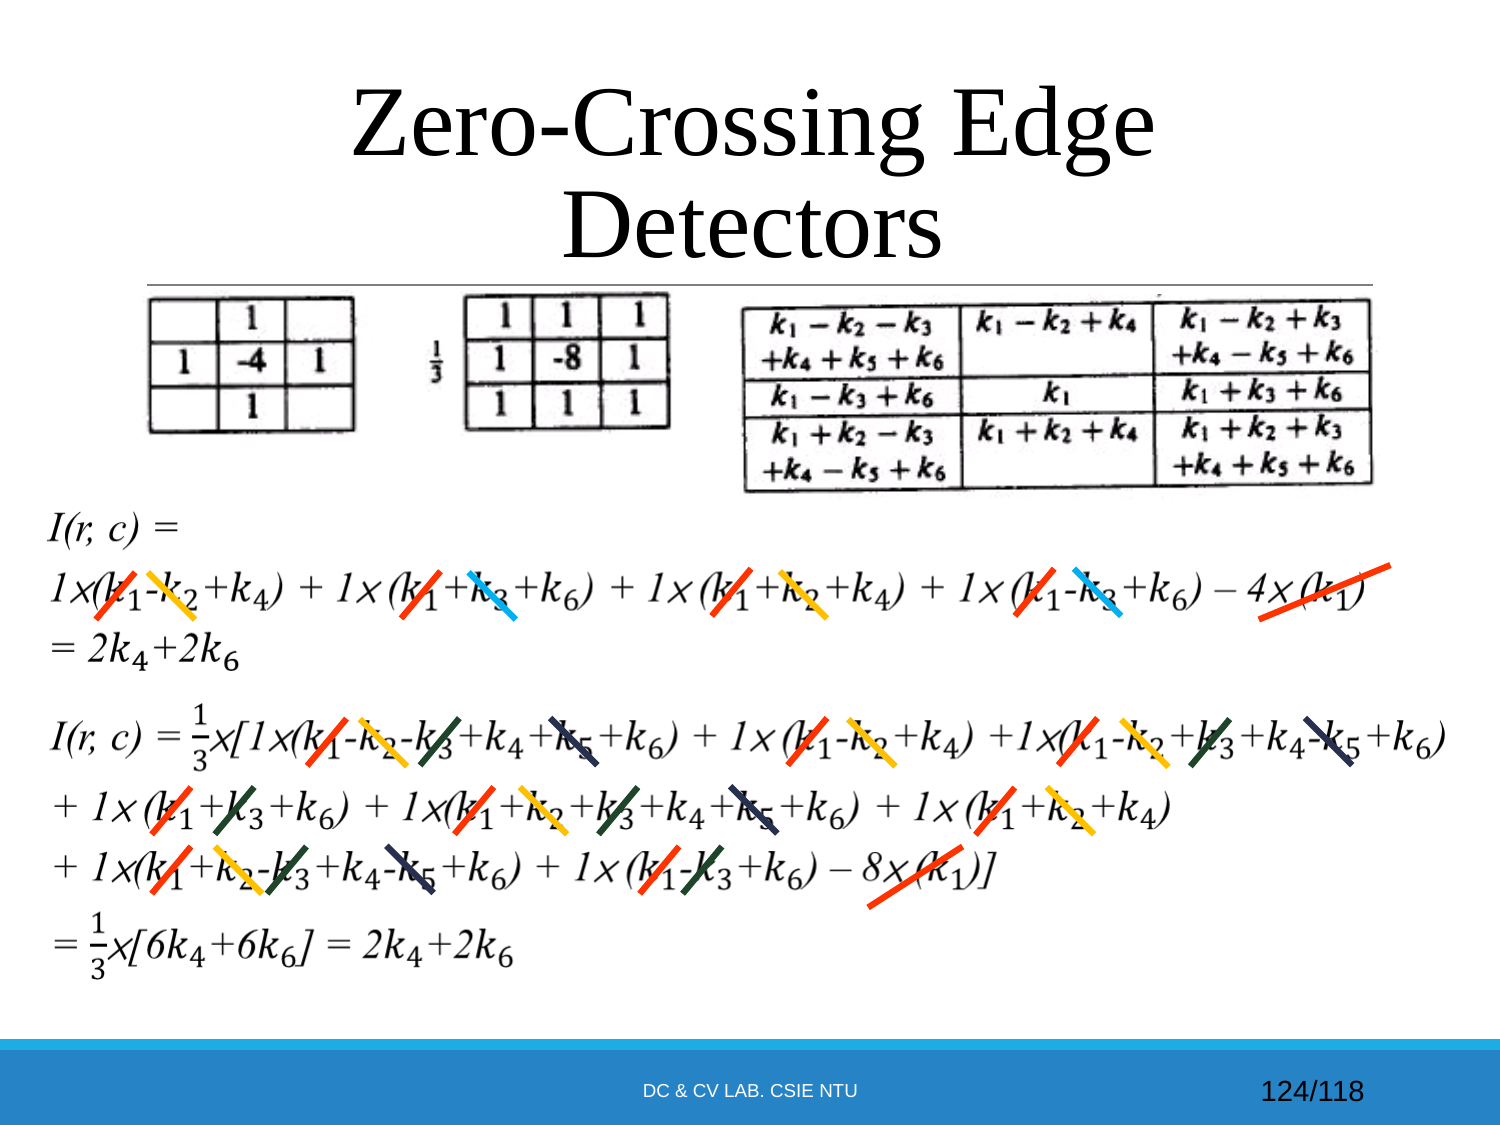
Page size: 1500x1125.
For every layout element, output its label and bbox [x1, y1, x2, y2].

footer [453, 1059, 1047, 1120]
picture [140, 290, 680, 439]
text_box [32, 488, 1471, 989]
title [135, 47, 1373, 285]
picture [735, 293, 1380, 488]
slide_number [1218, 1059, 1380, 1120]
